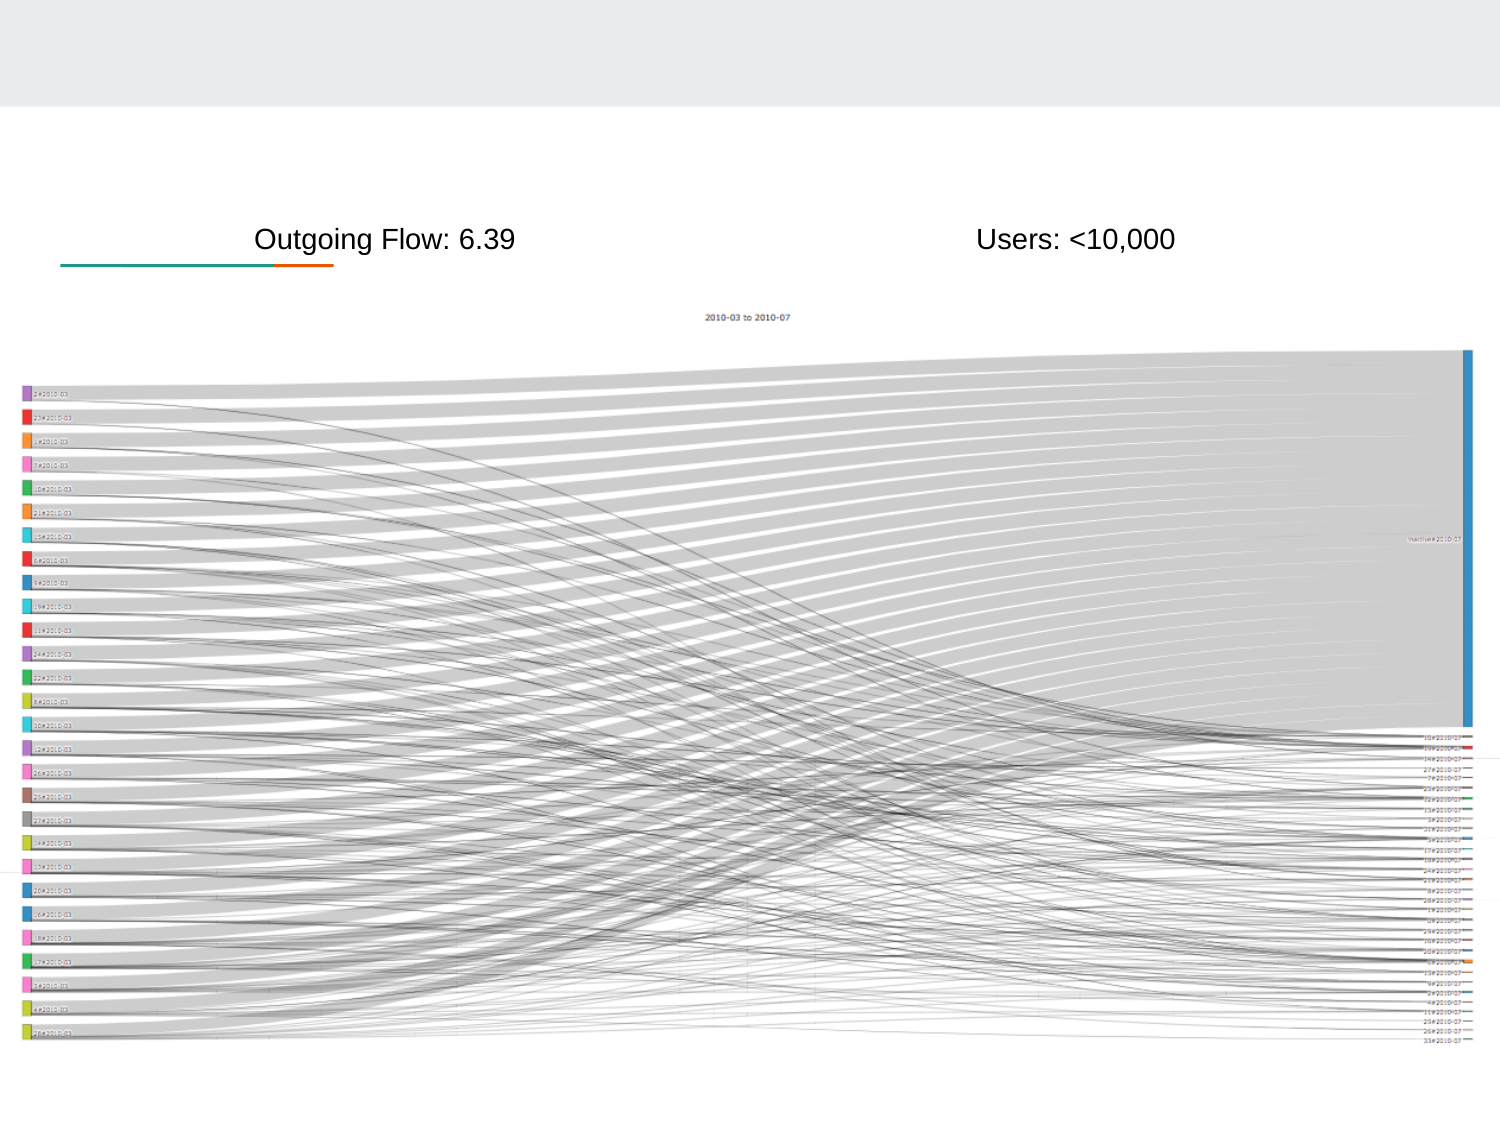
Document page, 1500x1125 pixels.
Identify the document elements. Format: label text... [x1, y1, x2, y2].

text_box Outgoing Flow: 6.39 [239, 205, 532, 264]
picture [0, 309, 1500, 1056]
text_box Users: <10,000 [961, 205, 1254, 264]
